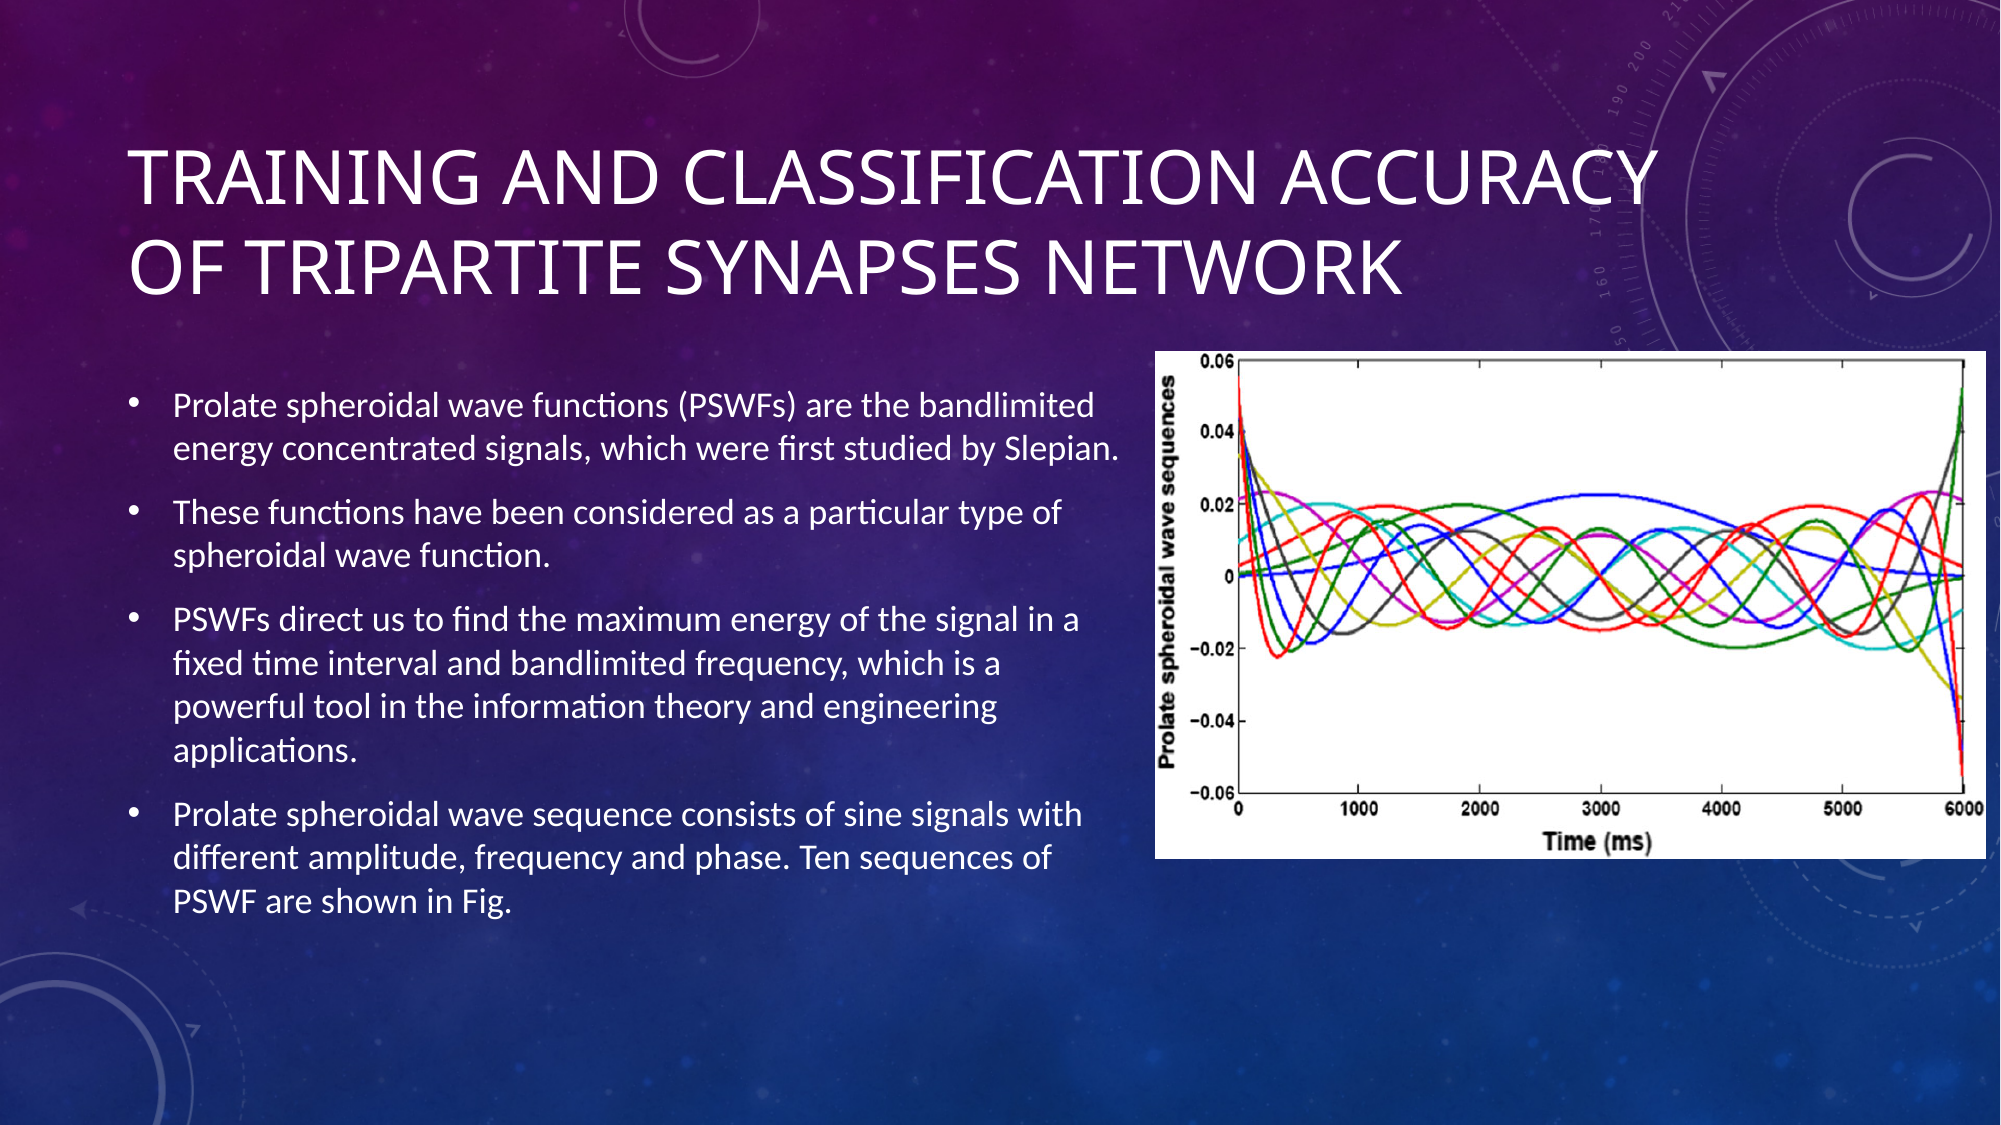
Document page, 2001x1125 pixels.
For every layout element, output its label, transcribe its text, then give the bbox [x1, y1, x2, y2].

picture [0, 0, 2001, 1125]
title Training and classification accuracy of tripartite synapses network [112, 99, 1775, 339]
list Prolate spheroidal wave functions (PSWFs) are the bandlimited energy concentrated signals, which were first studied by Slepian. These functions have been considered as a particular type of spheroidal wave function. PSWFs direct us to find the maximum energy of the signal in a fixed time interval and bandlimited frequency, which is a powerful tool in the information theory and engineering applications. Prolate spheroidal wave sequence consists of sine signals with different amplitude, frequency and phase. Ten sequences of PSWF are shown in Fig. [112, 351, 1146, 950]
